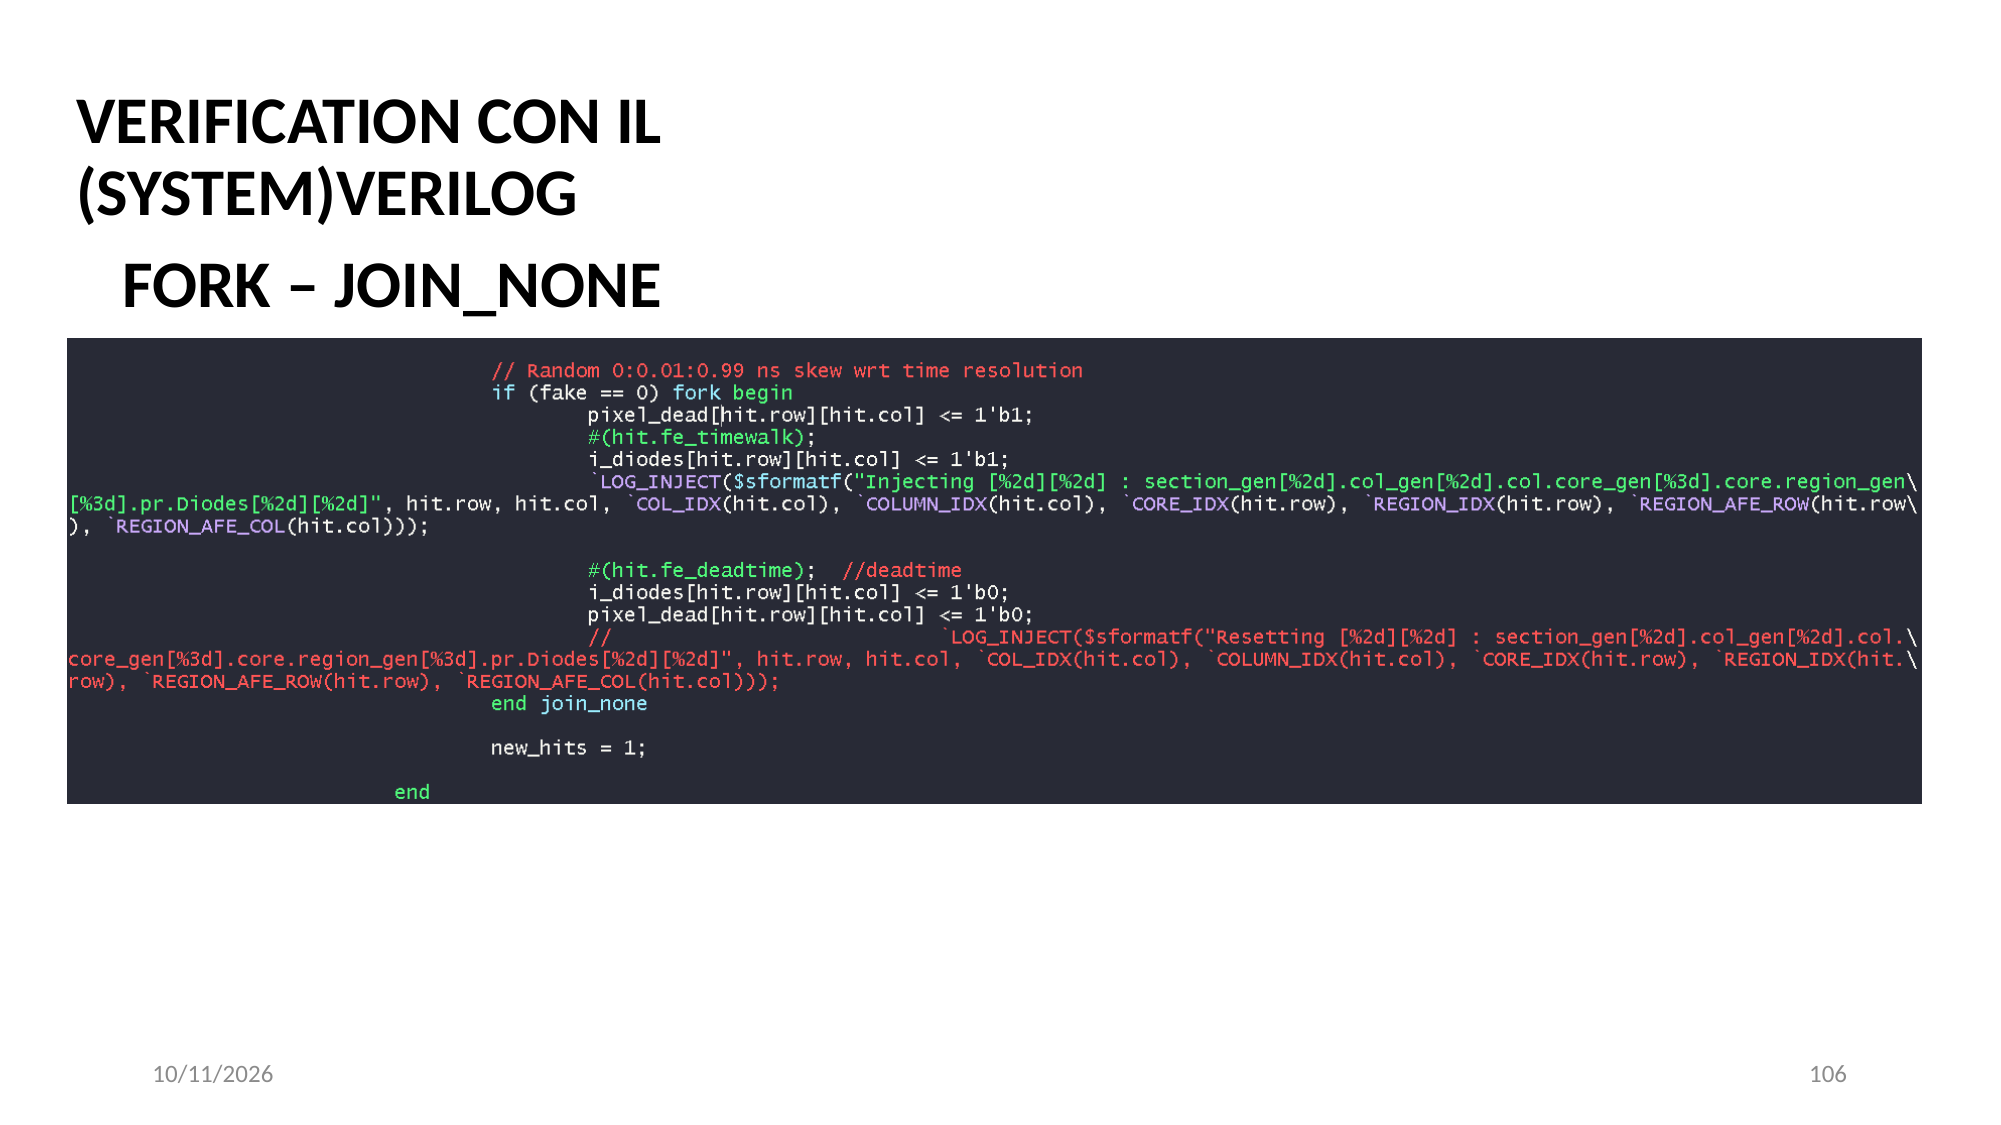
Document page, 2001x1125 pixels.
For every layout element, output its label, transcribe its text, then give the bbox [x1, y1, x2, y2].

text_box Verification con il (System)Verilog [61, 78, 1147, 175]
picture [67, 338, 1923, 804]
title FORK – JOIN_NONE [107, 176, 1833, 338]
slide_number 106 [1412, 1042, 1863, 1103]
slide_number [137, 1042, 588, 1103]
